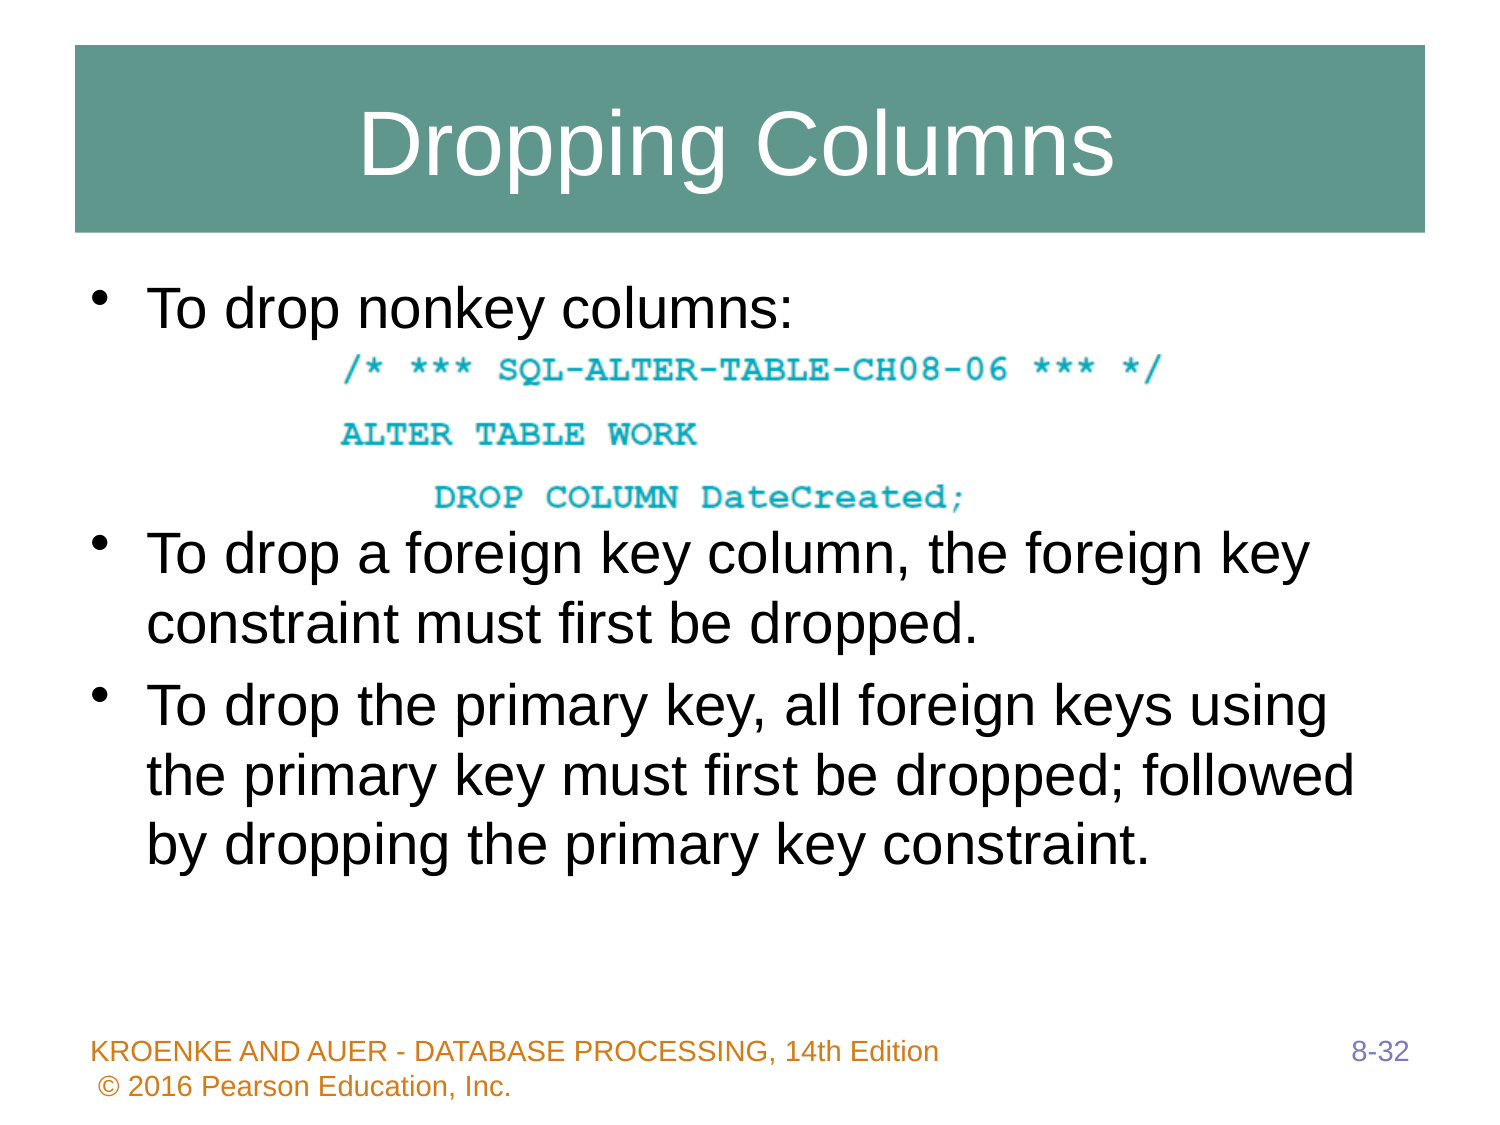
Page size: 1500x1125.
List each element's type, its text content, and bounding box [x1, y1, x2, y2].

slide_number 8-32 [1074, 1024, 1426, 1103]
picture [338, 354, 1162, 513]
title Dropping Columns [74, 44, 1426, 233]
footer KROENKE AND AUER - DATABASE PROCESSING, 14th Edition © 2016 Pearson Education, Inc. [74, 1024, 963, 1104]
list To drop nonkey columns: To drop a foreign key column, the foreign key constraint must first be dropped. To drop the primary key, all foreign keys using the primary key must first be dropped; followed by dropping the primary key constraint. [74, 262, 1426, 1006]
